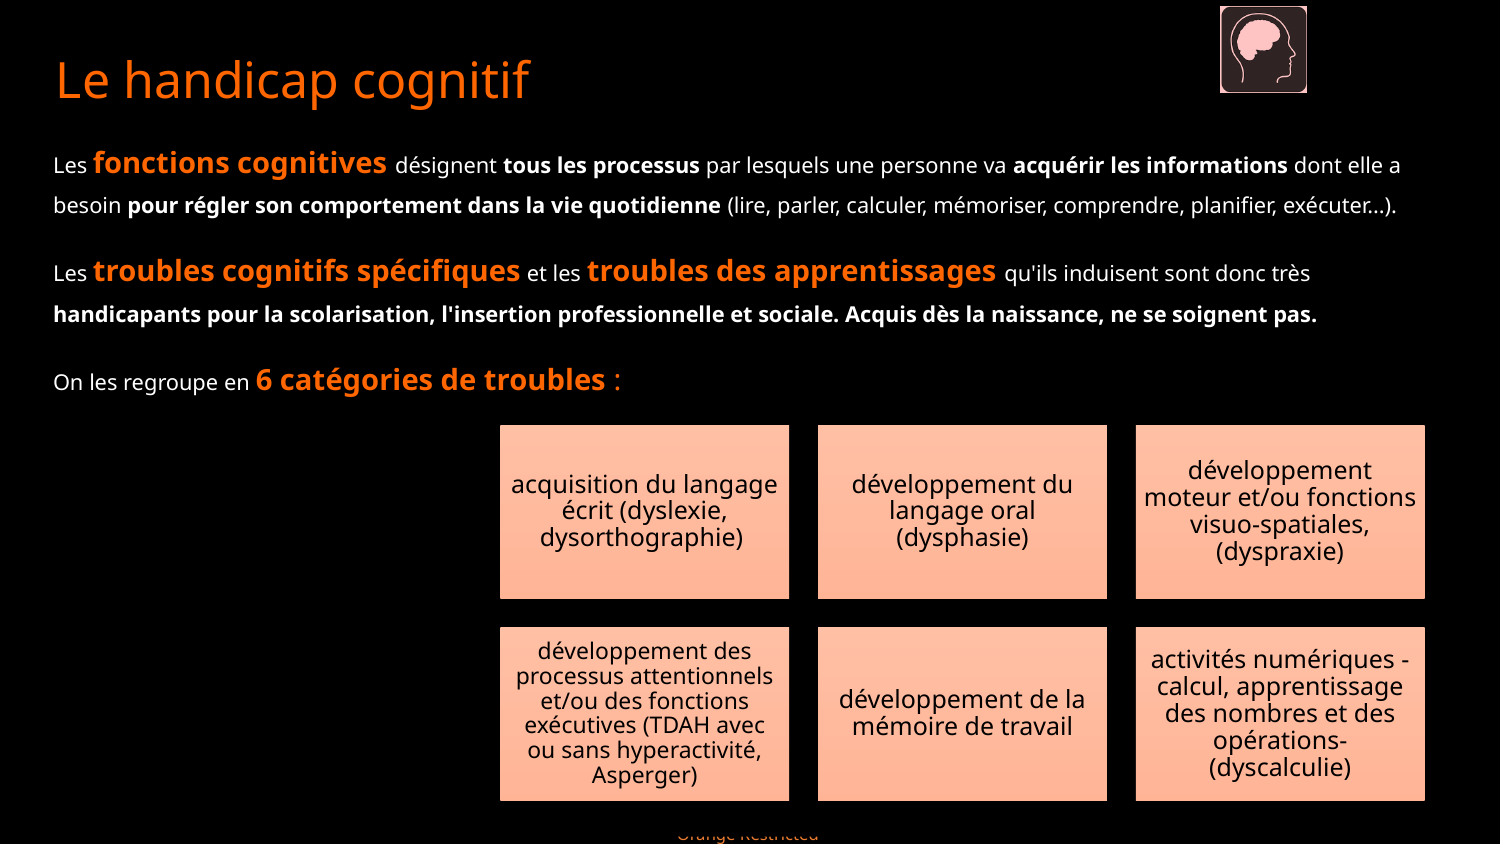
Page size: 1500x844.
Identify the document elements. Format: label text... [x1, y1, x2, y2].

picture [1220, 6, 1307, 93]
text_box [442, 425, 1483, 801]
list Les fonctions cognitives désignent tous les processus par lesquels une personne va acquérir les informations dont elle a besoin pour régler son comportement dans la vie quotidienne (lire, parler, calculer, mémoriser, comprendre, planifier, exécuter...). Les troubles cognitifs spécifiques et les troubles des apprentissages qu'ils induisent sont donc très handicapants pour la scolarisation, l'insertion professionnelle et sociale. Acquis dès la naissance, ne se soignent pas. On les regroupe en 6 catégories de troubles : [53, 126, 1443, 837]
title Le handicap cognitif [55, 55, 1446, 159]
